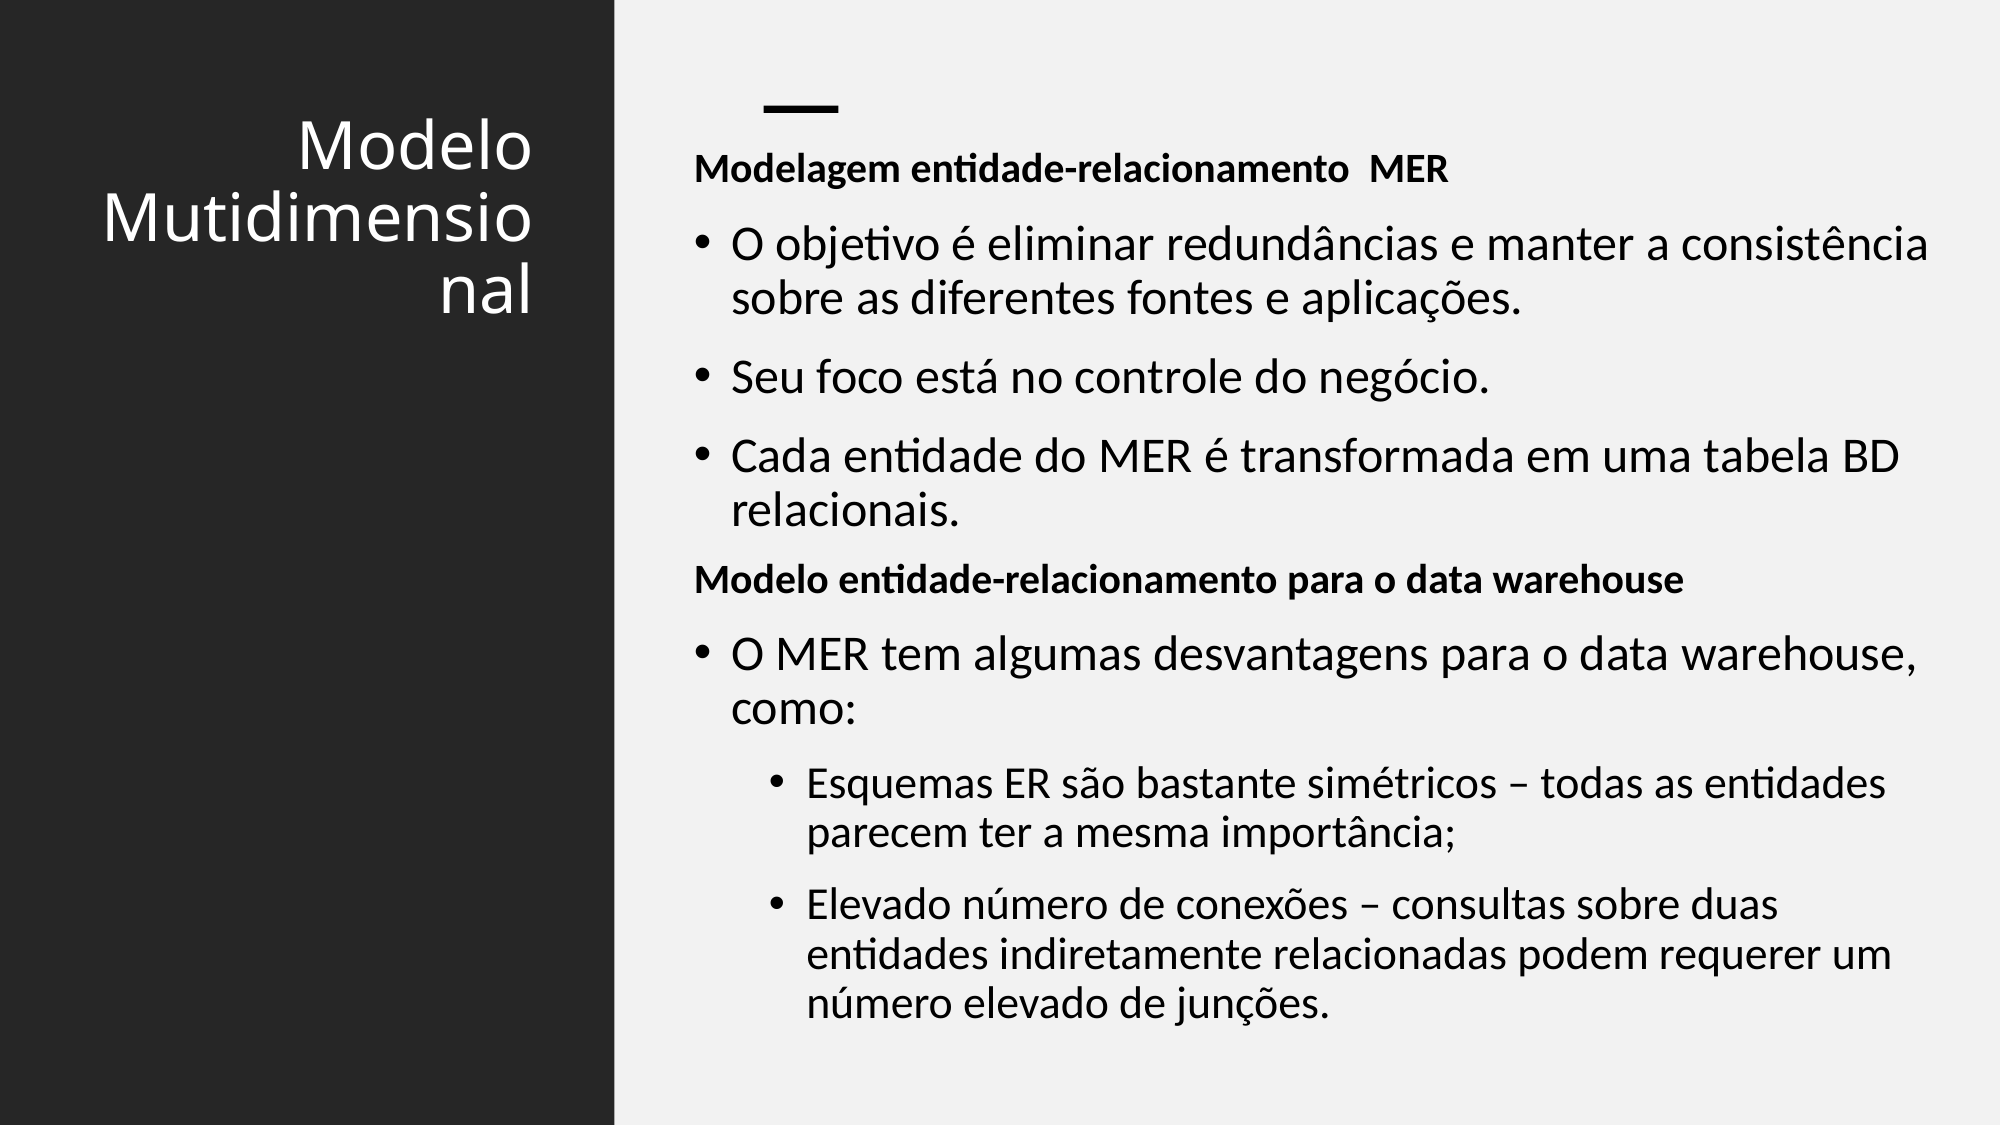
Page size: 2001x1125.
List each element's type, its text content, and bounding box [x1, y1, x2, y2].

text_box [615, 0, 2000, 1125]
text_box [762, 104, 839, 114]
title Modelo Mutidimensional [47, 104, 550, 1020]
text_box [0, 0, 615, 1125]
list Modelagem entidade-relacionamento MER O objetivo é eliminar redundâncias e manter a consistência sobre as diferentes fontes e aplicações. Seu foco está no controle do negócio. Cada entidade do MER é transformada em uma tabela BD relacionais. Modelo entidade-relacionamento para o data warehouse O MER tem algumas desvantagens para o data warehouse, como: Esquemas ER são bastante simétricos – todas as entidades parecem ter a mesma importância; Elevado número de conexões – consultas sobre duas entidades indiretamente relacionadas podem requerer um número elevado de junções. [678, 139, 1953, 1085]
